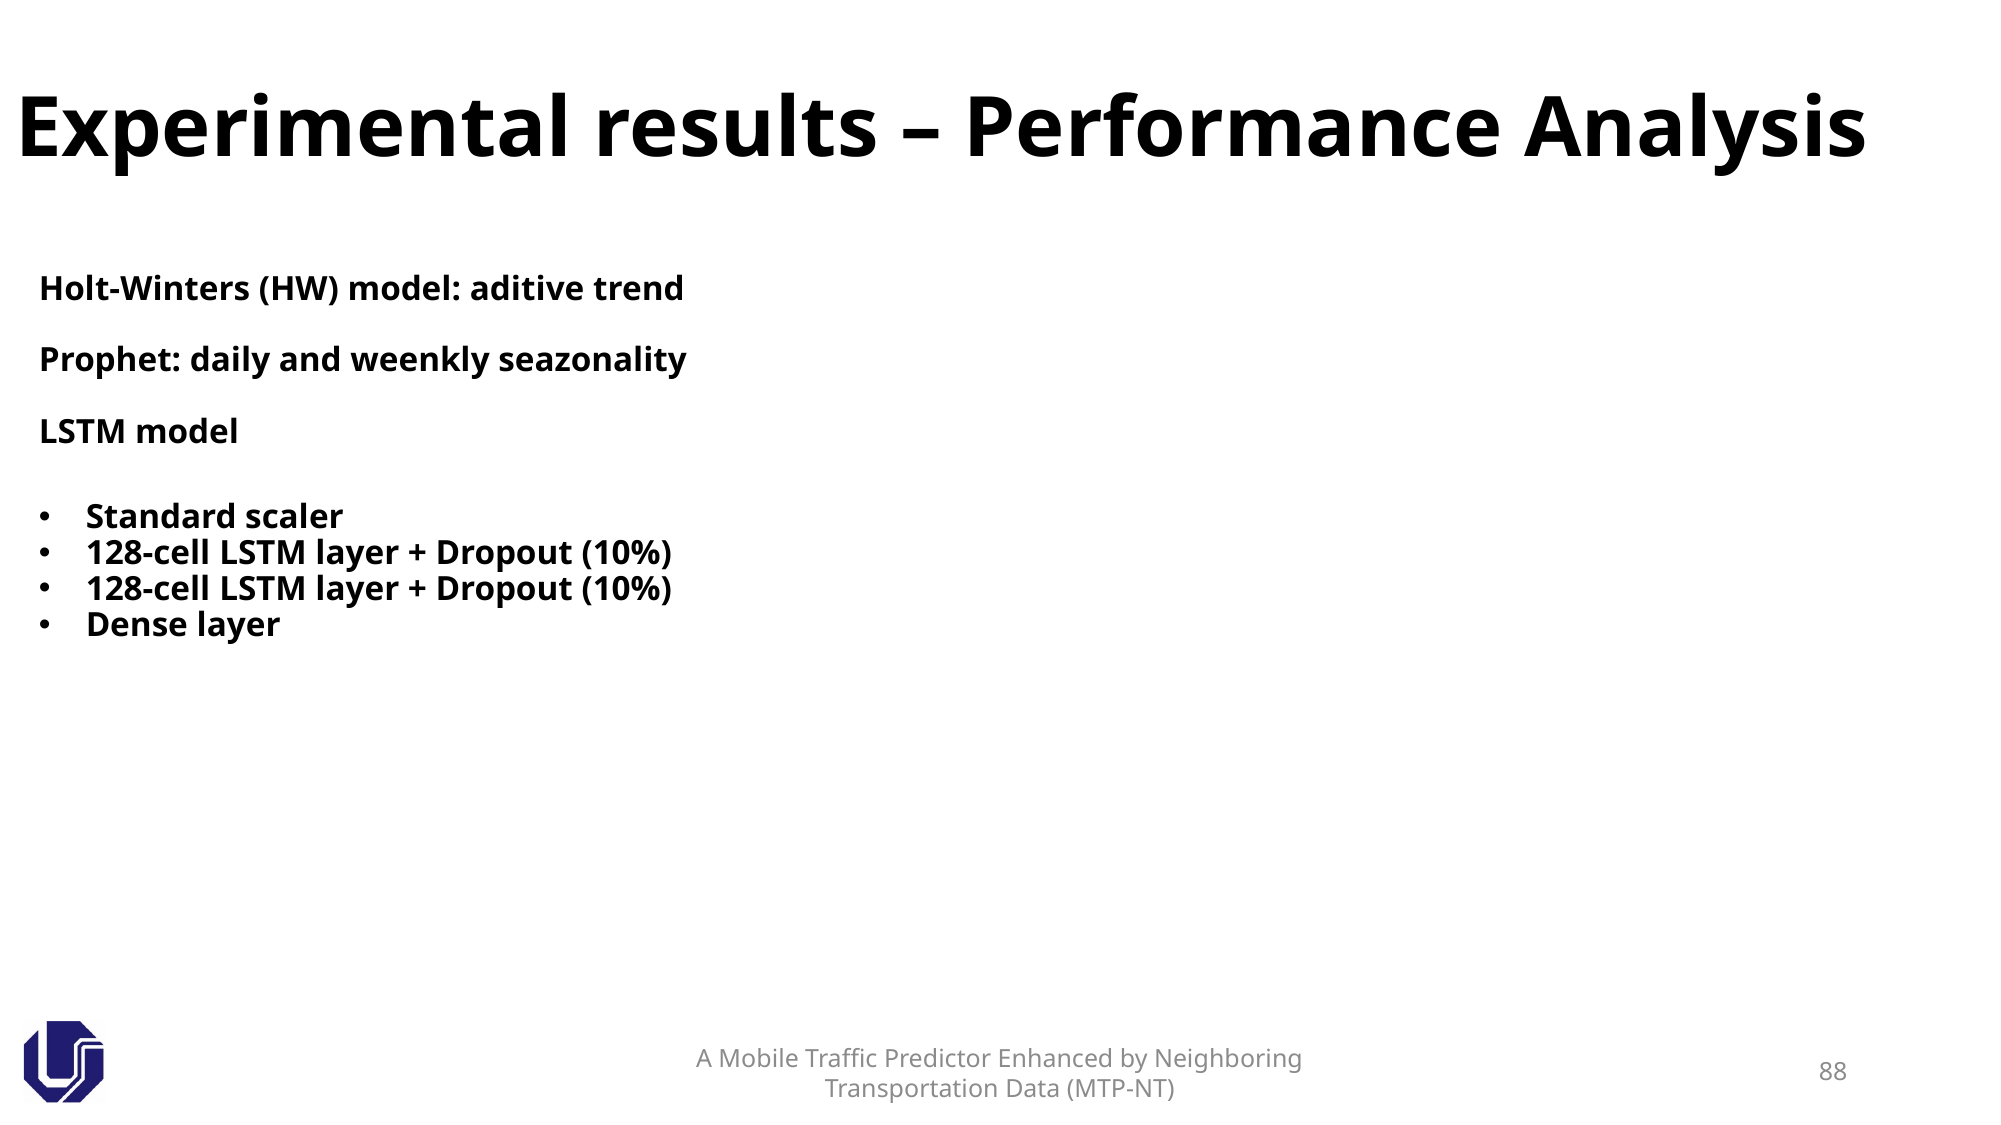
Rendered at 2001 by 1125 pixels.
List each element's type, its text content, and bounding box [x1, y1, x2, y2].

picture [23, 1021, 106, 1103]
text_box Experimental results – Performance Analysis [0, 17, 1978, 230]
text_box Holt-Winters (HW) model: aditive trend Prophet: daily and weenkly seazonality LSTM model [24, 264, 1895, 477]
slide_number 88 [1412, 1042, 1863, 1103]
footer A Mobile Traffic Predictor Enhanced by Neighboring Transportation Data (MTP-NT) [662, 1042, 1338, 1103]
text_box Standard scaler 128-cell LSTM layer + Dropout (10%) 128-cell LSTM layer + Dropout (10%) Dense layer [24, 492, 1623, 1010]
